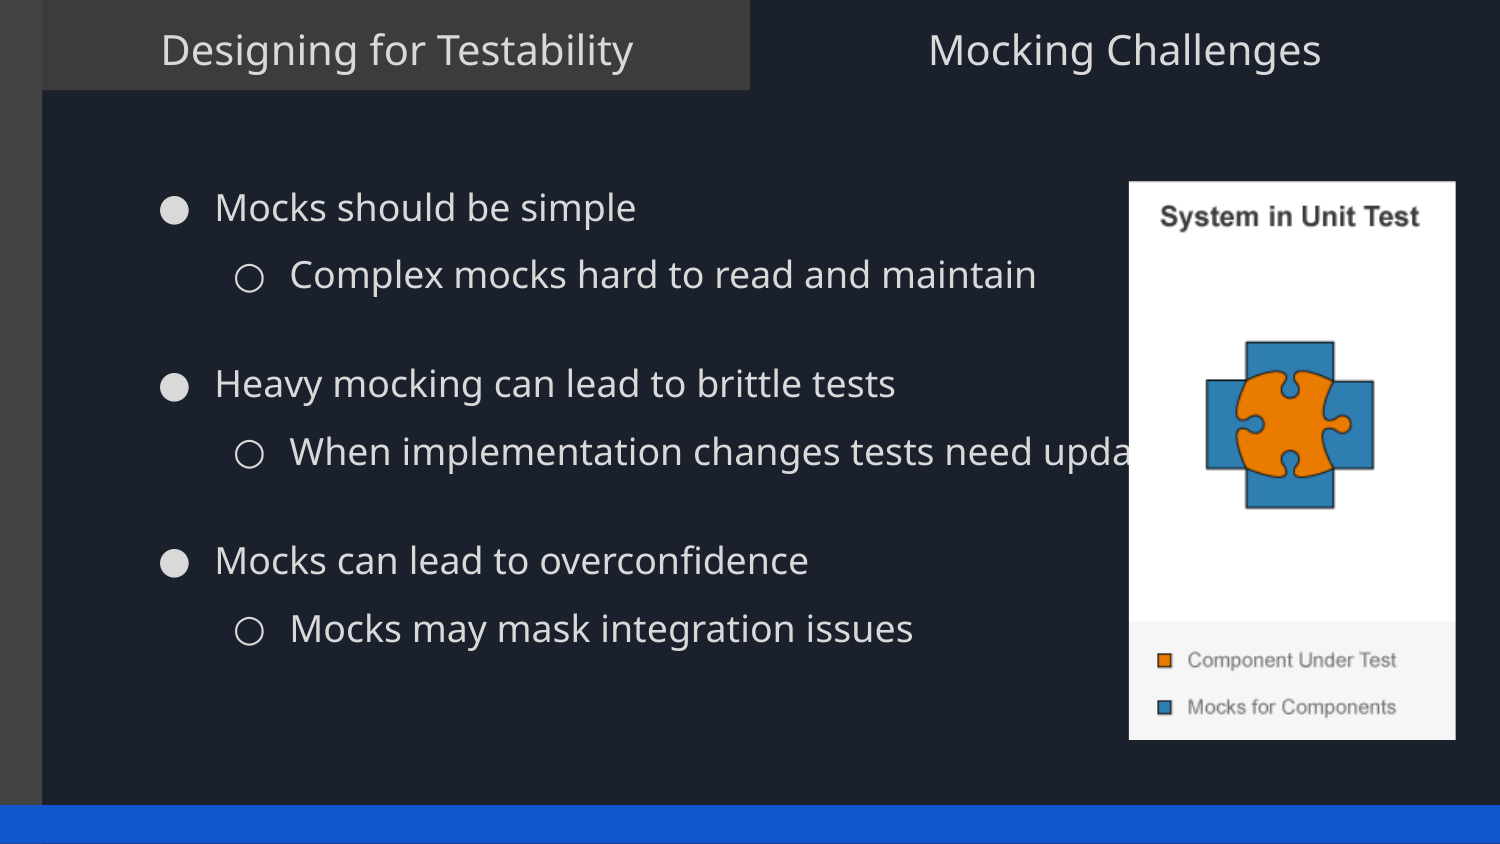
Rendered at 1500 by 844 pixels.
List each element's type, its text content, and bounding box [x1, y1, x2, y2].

text_box Designing for Testability [77, 8, 718, 89]
text_box Mocks should be simple Complex mocks hard to read and maintain Heavy mocking can lead to brittle tests When implementation changes tests need update Mocks can lead to overconfidence Mocks may mask integration issues [124, 146, 1403, 665]
text_box [0, 805, 1500, 844]
text_box Mocking Challenges [804, 8, 1445, 89]
picture [1128, 180, 1456, 740]
text_box [42, 0, 750, 91]
text_box [0, 0, 43, 805]
